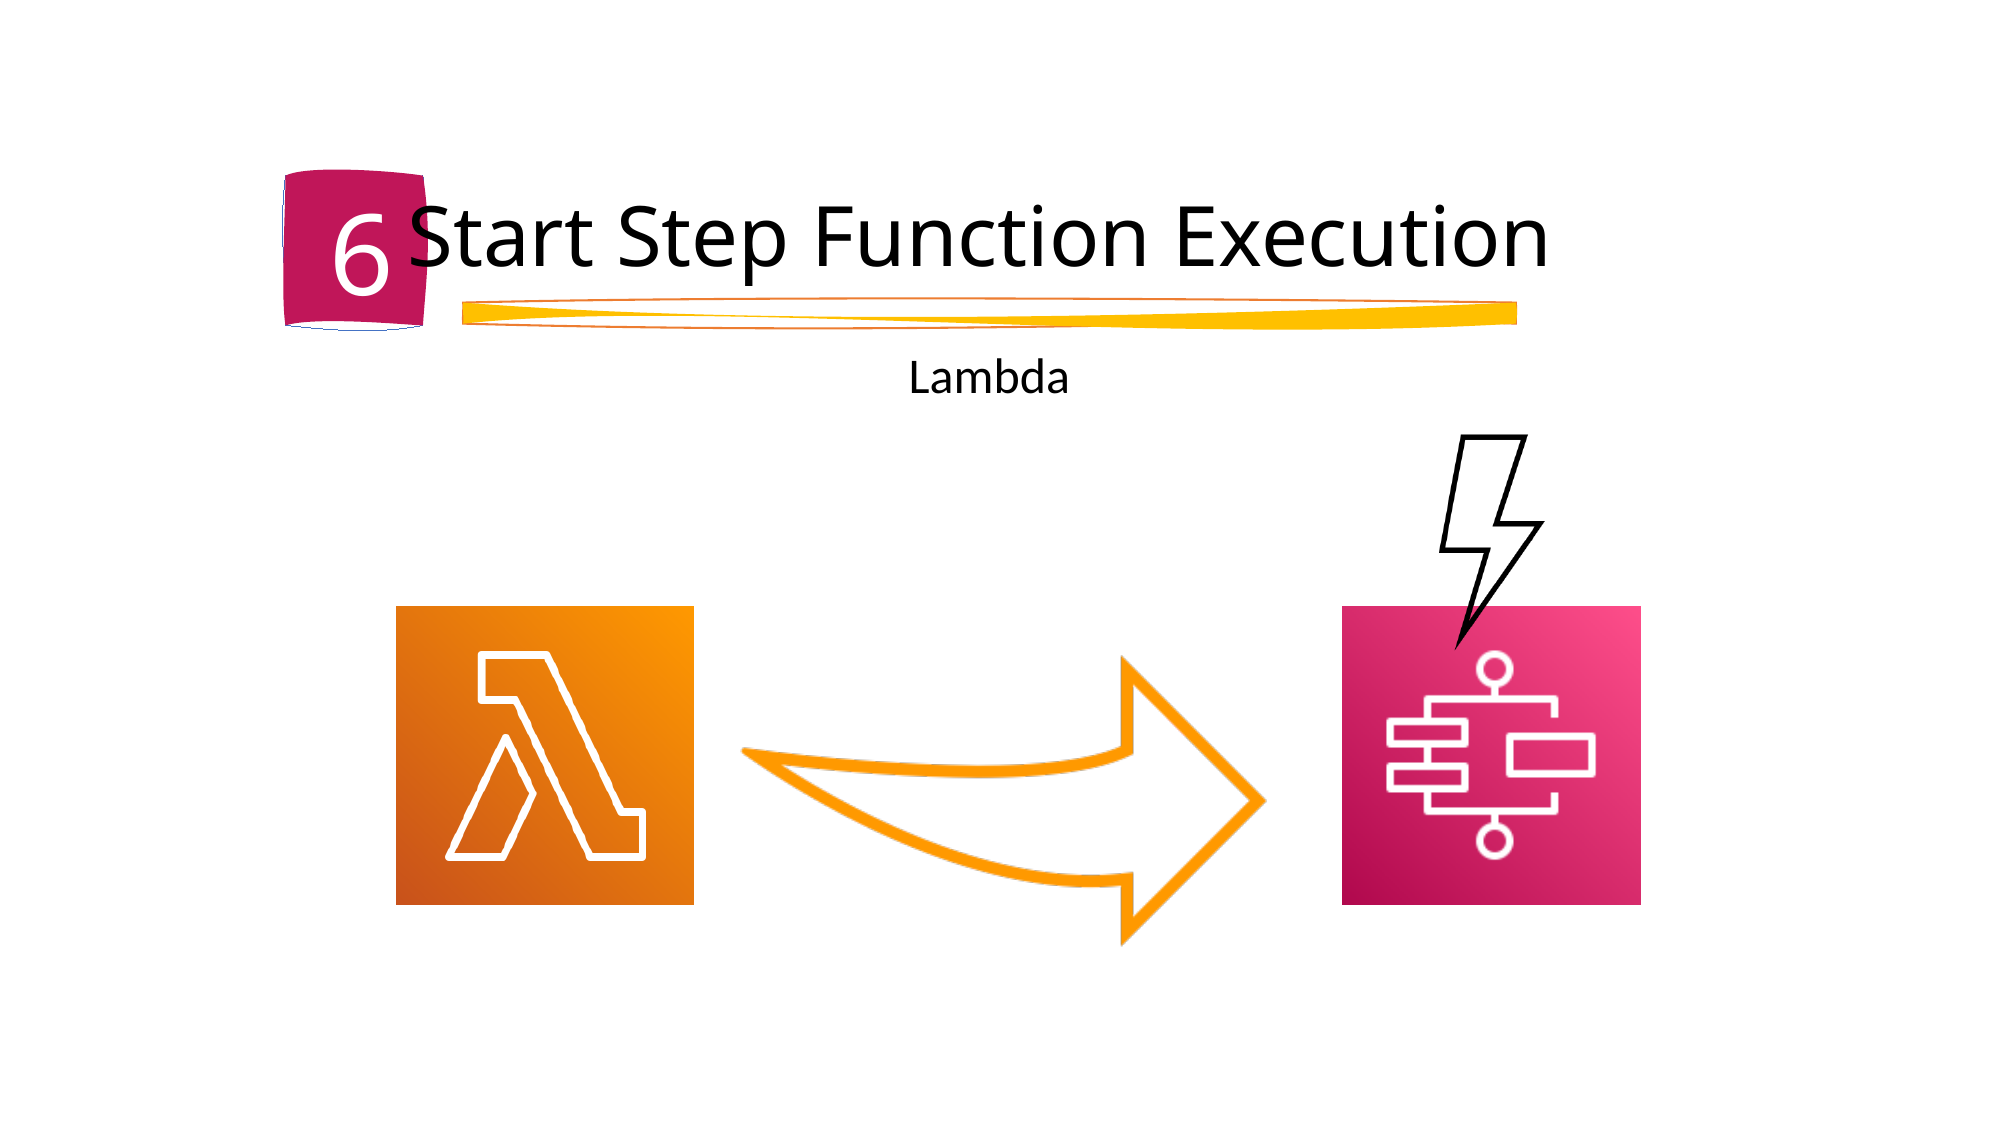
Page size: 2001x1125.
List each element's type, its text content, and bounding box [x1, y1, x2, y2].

text_box 6 [282, 169, 426, 331]
picture [709, 510, 1291, 1092]
picture [396, 606, 694, 905]
picture [1342, 415, 1641, 905]
text_box Start Step Function Execution [392, 175, 1569, 291]
text_box [461, 297, 1518, 330]
text_box Lambda [727, 336, 1252, 412]
